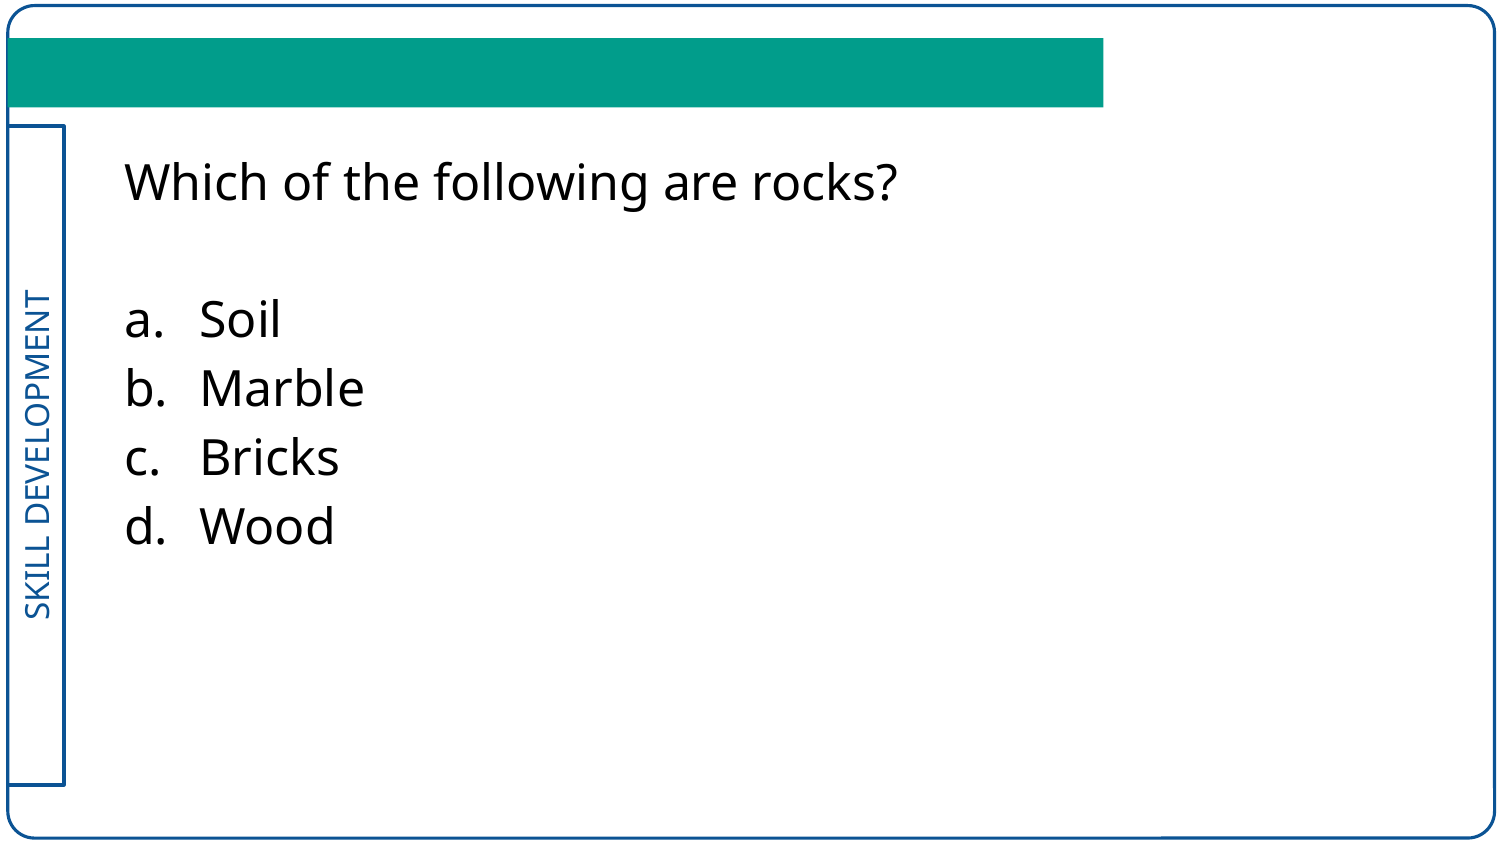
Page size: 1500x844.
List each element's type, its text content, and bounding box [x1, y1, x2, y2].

list Which of the following are rocks? Soil Marble Bricks Wood [90, 125, 1104, 807]
